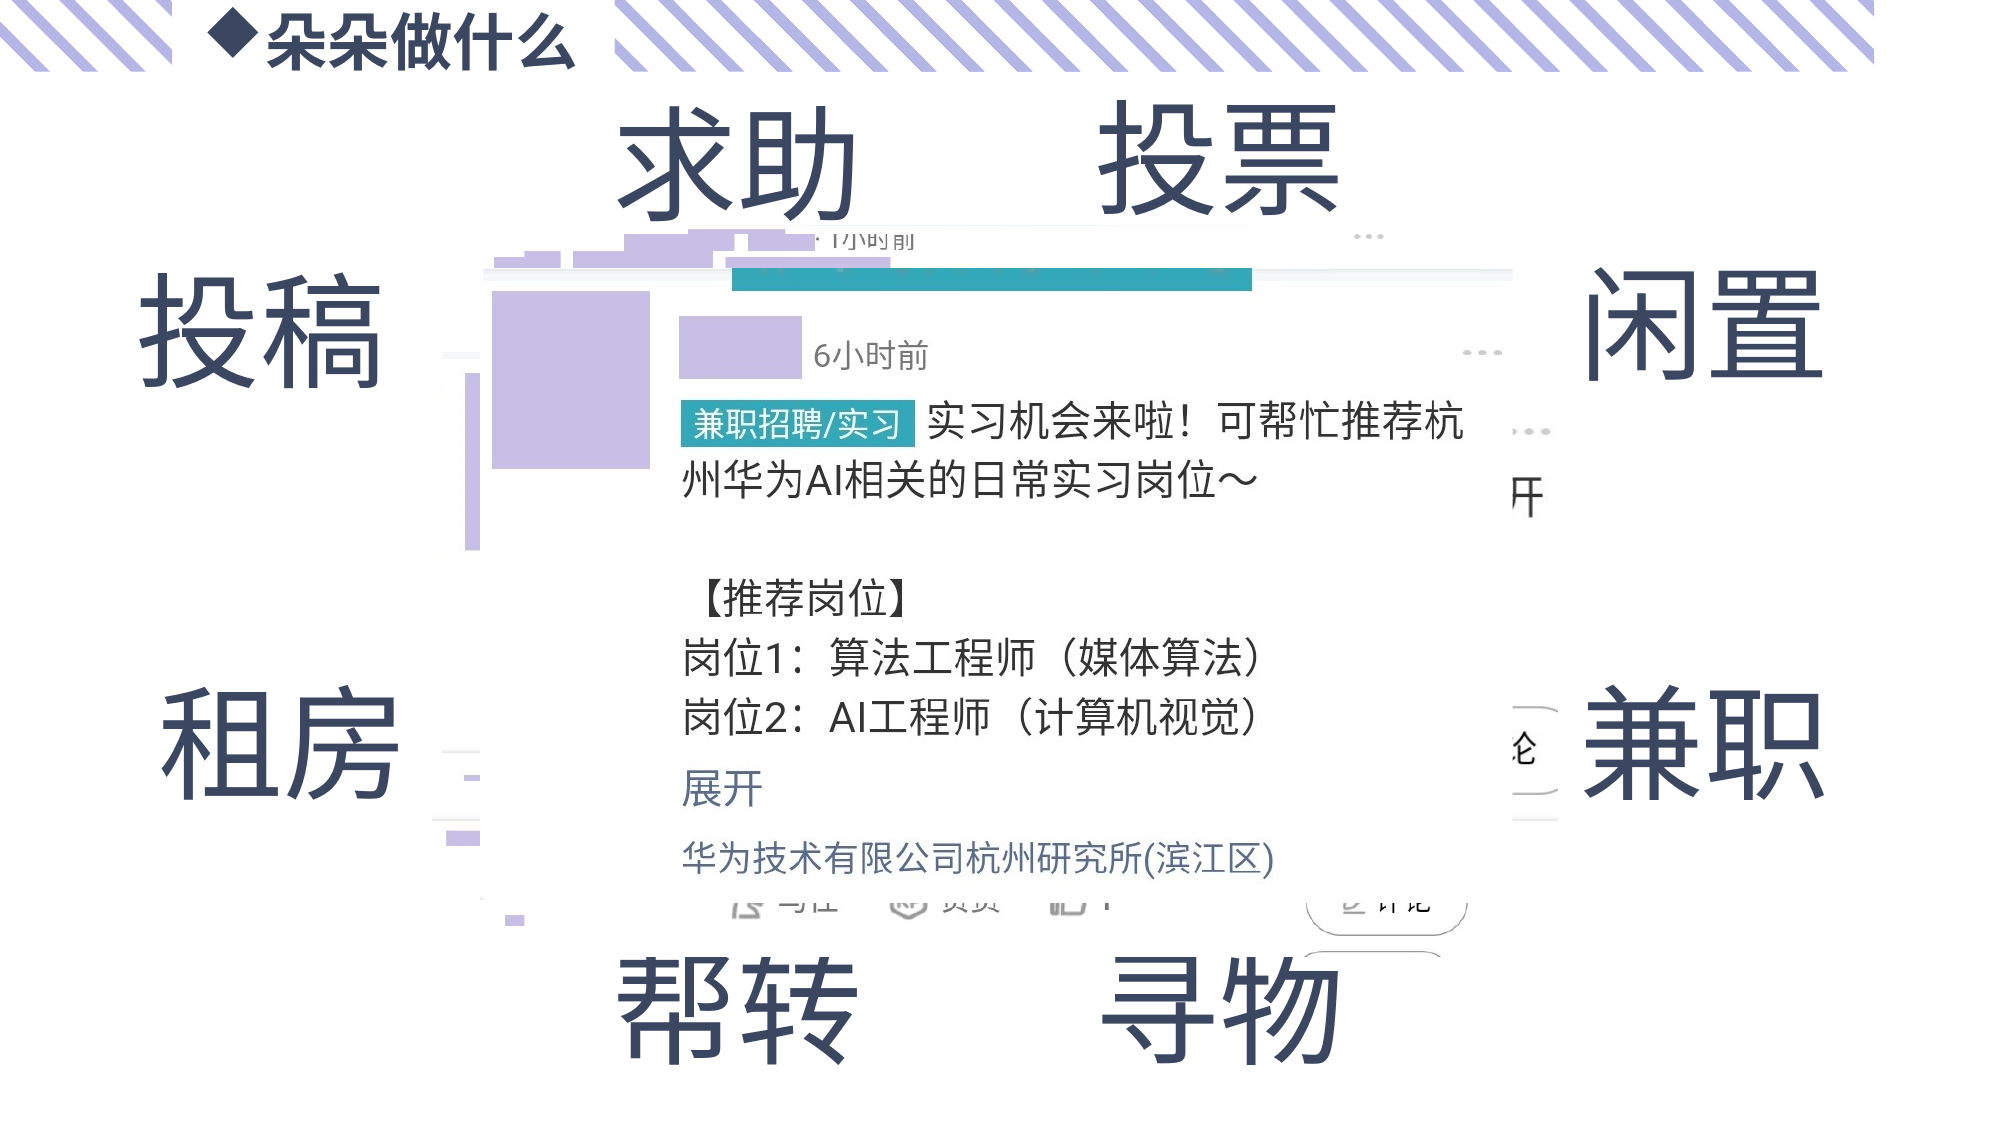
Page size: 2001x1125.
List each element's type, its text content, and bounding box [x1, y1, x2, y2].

text_box 兼职 [1564, 658, 1845, 823]
text_box 寻物 [1079, 966, 1360, 1089]
text_box 租房 [143, 658, 424, 823]
text_box 朵朵做什么 [188, 0, 738, 86]
text_box 投稿 [120, 246, 401, 411]
text_box 投票 [1079, 73, 1360, 232]
text_box 帮转 [597, 966, 877, 1089]
text_box 求助 [597, 79, 877, 245]
text_box 闲置 [1564, 239, 1845, 405]
picture [432, 225, 1558, 957]
